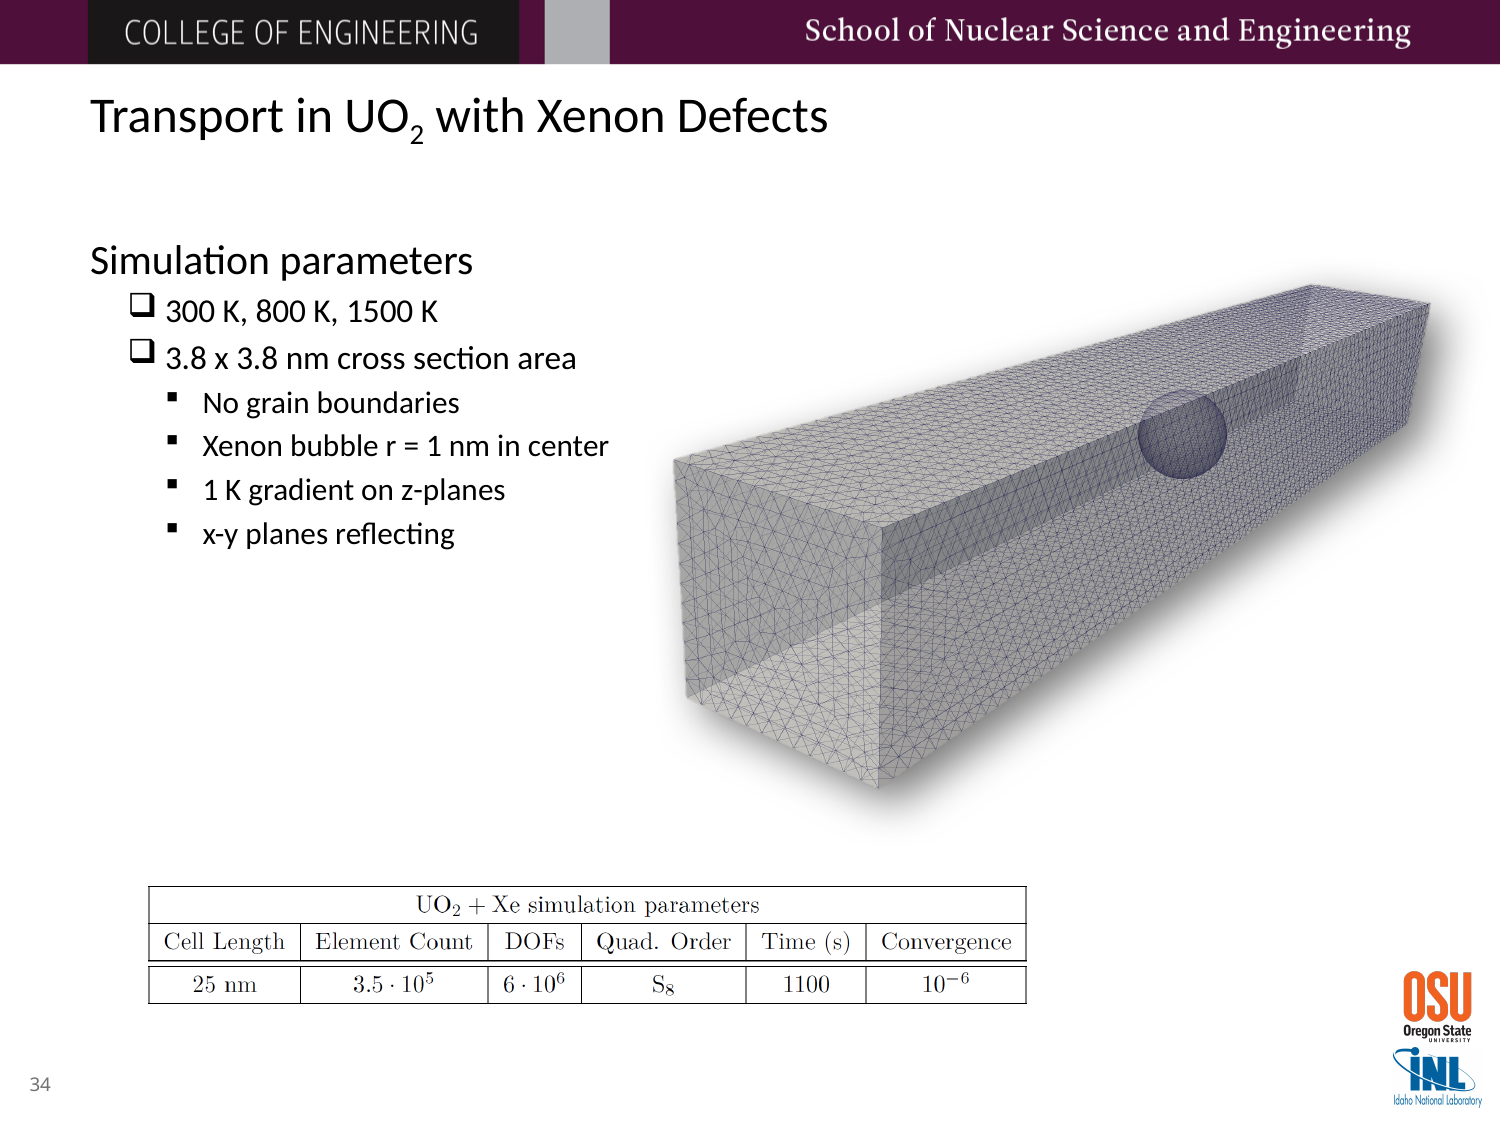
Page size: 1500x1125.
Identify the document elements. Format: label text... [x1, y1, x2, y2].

slide_number 33 [14, 1073, 75, 1104]
picture [146, 883, 1030, 1009]
picture [1393, 1047, 1482, 1108]
title Transport in UO2 with Xenon Defects [75, 75, 1425, 188]
list Simulation parameters 300 K, 800 K, 1500 K 3.8 x 3.8 nm cross section area No grain boundaries Xenon bubble r = 1 nm in center 1 K gradient on z-planes x-y planes reflecting [75, 224, 1425, 938]
picture [646, 260, 1447, 803]
picture [0, 0, 1500, 65]
